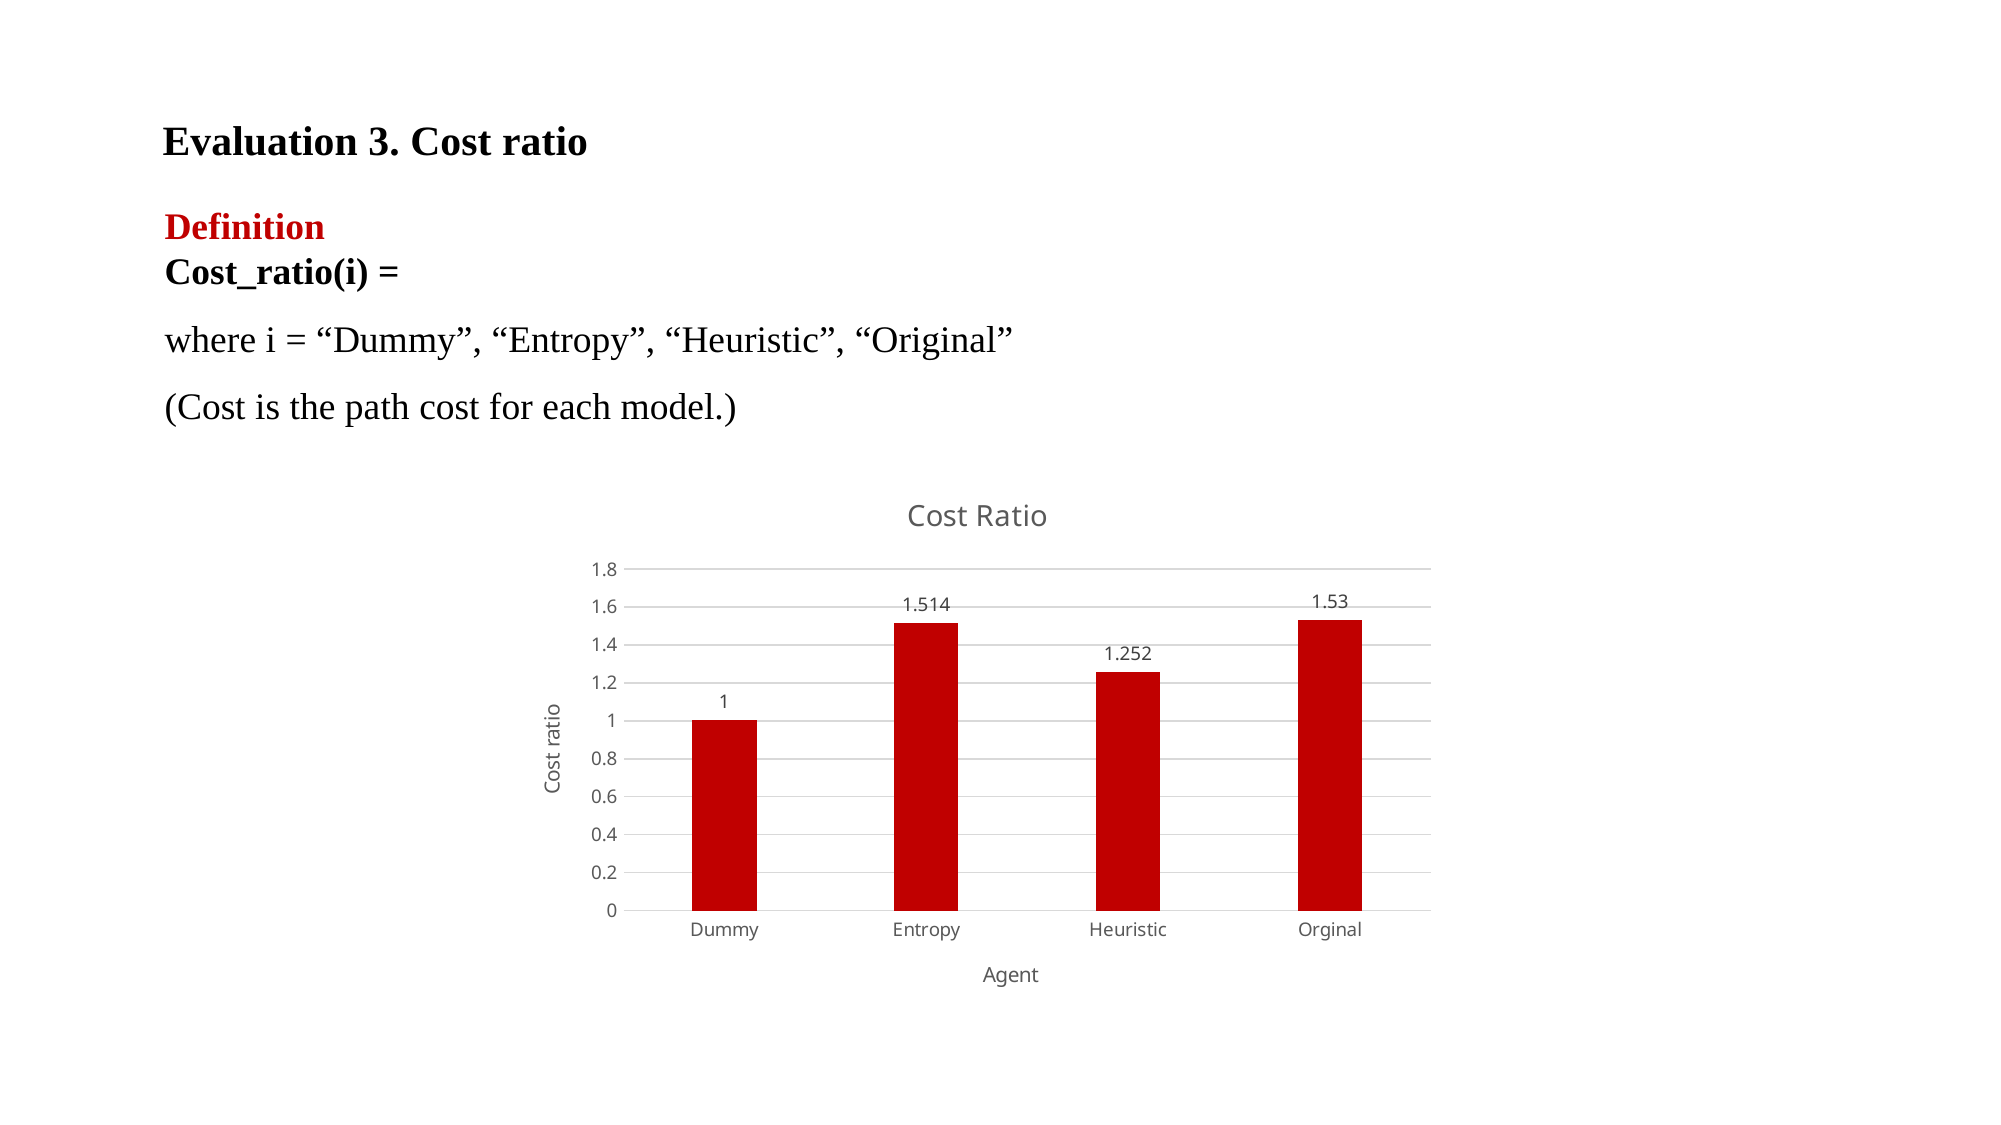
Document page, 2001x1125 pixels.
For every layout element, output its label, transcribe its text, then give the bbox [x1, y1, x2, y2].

text_box Evaluation 3. Cost ratio [147, 106, 604, 172]
chart [504, 467, 1450, 1020]
